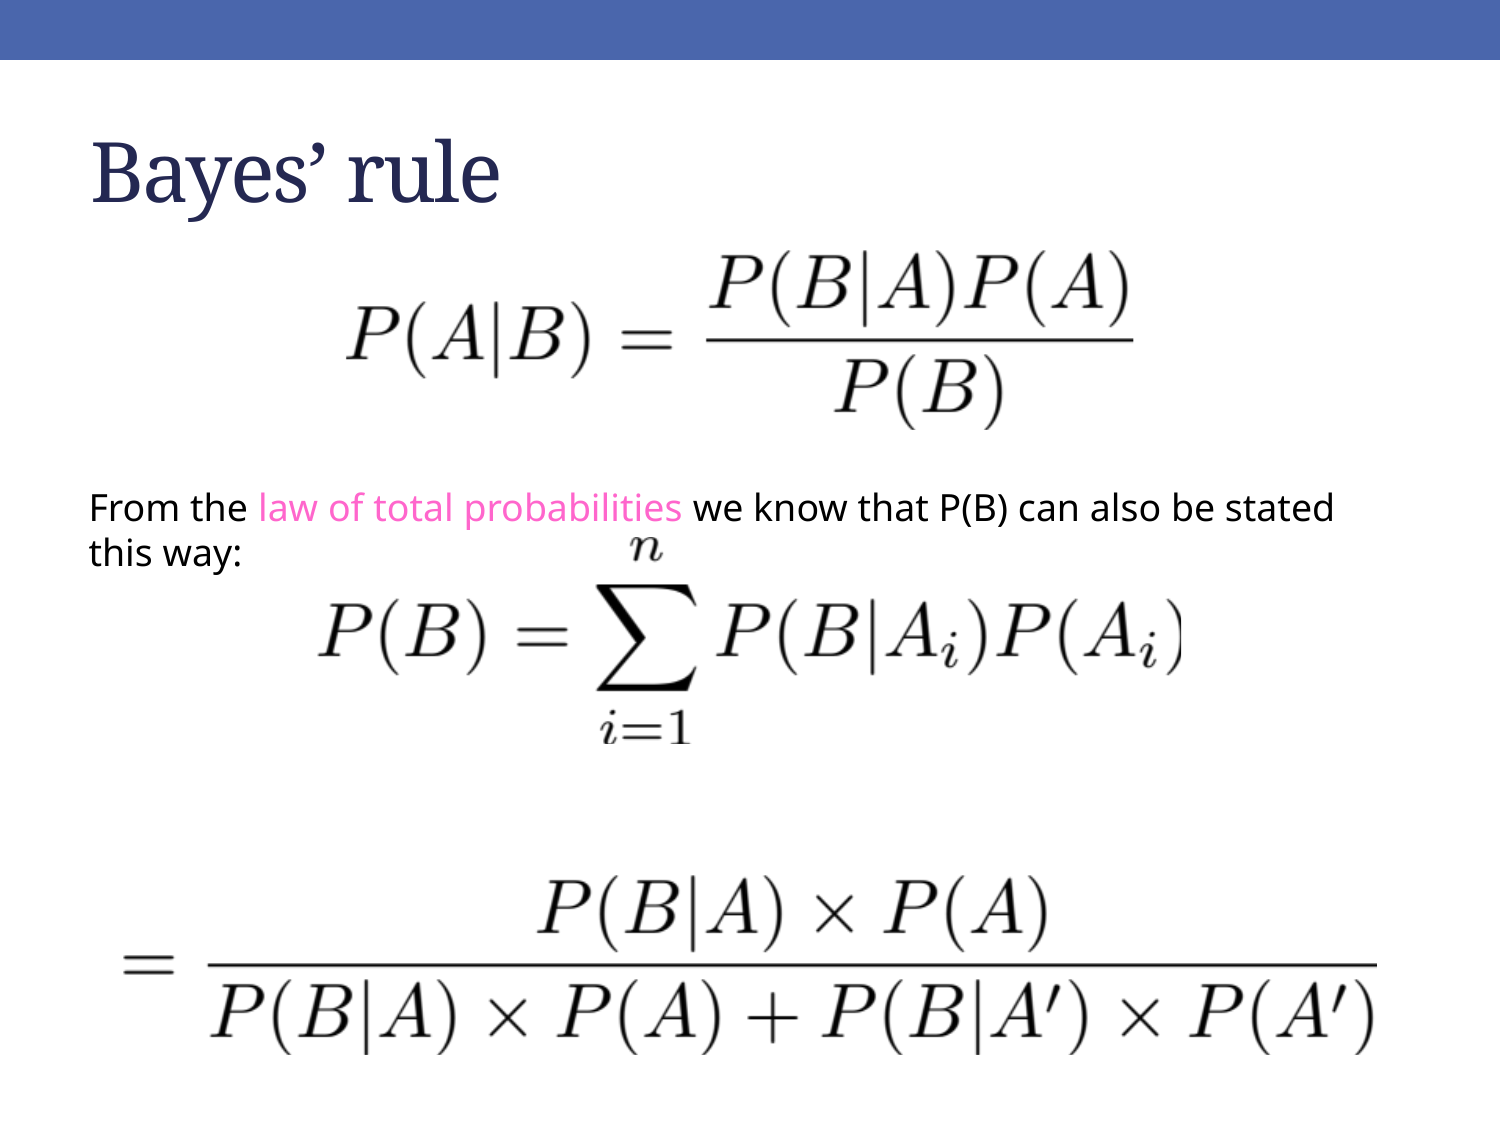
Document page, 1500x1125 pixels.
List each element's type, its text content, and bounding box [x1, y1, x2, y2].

picture [316, 537, 1182, 745]
picture [122, 874, 1378, 1055]
text_box From the law of total probabilities we know that P(B) can also be stated this way: [73, 477, 1424, 582]
title Bayes’ rule [75, 87, 1425, 250]
picture [345, 249, 1134, 430]
